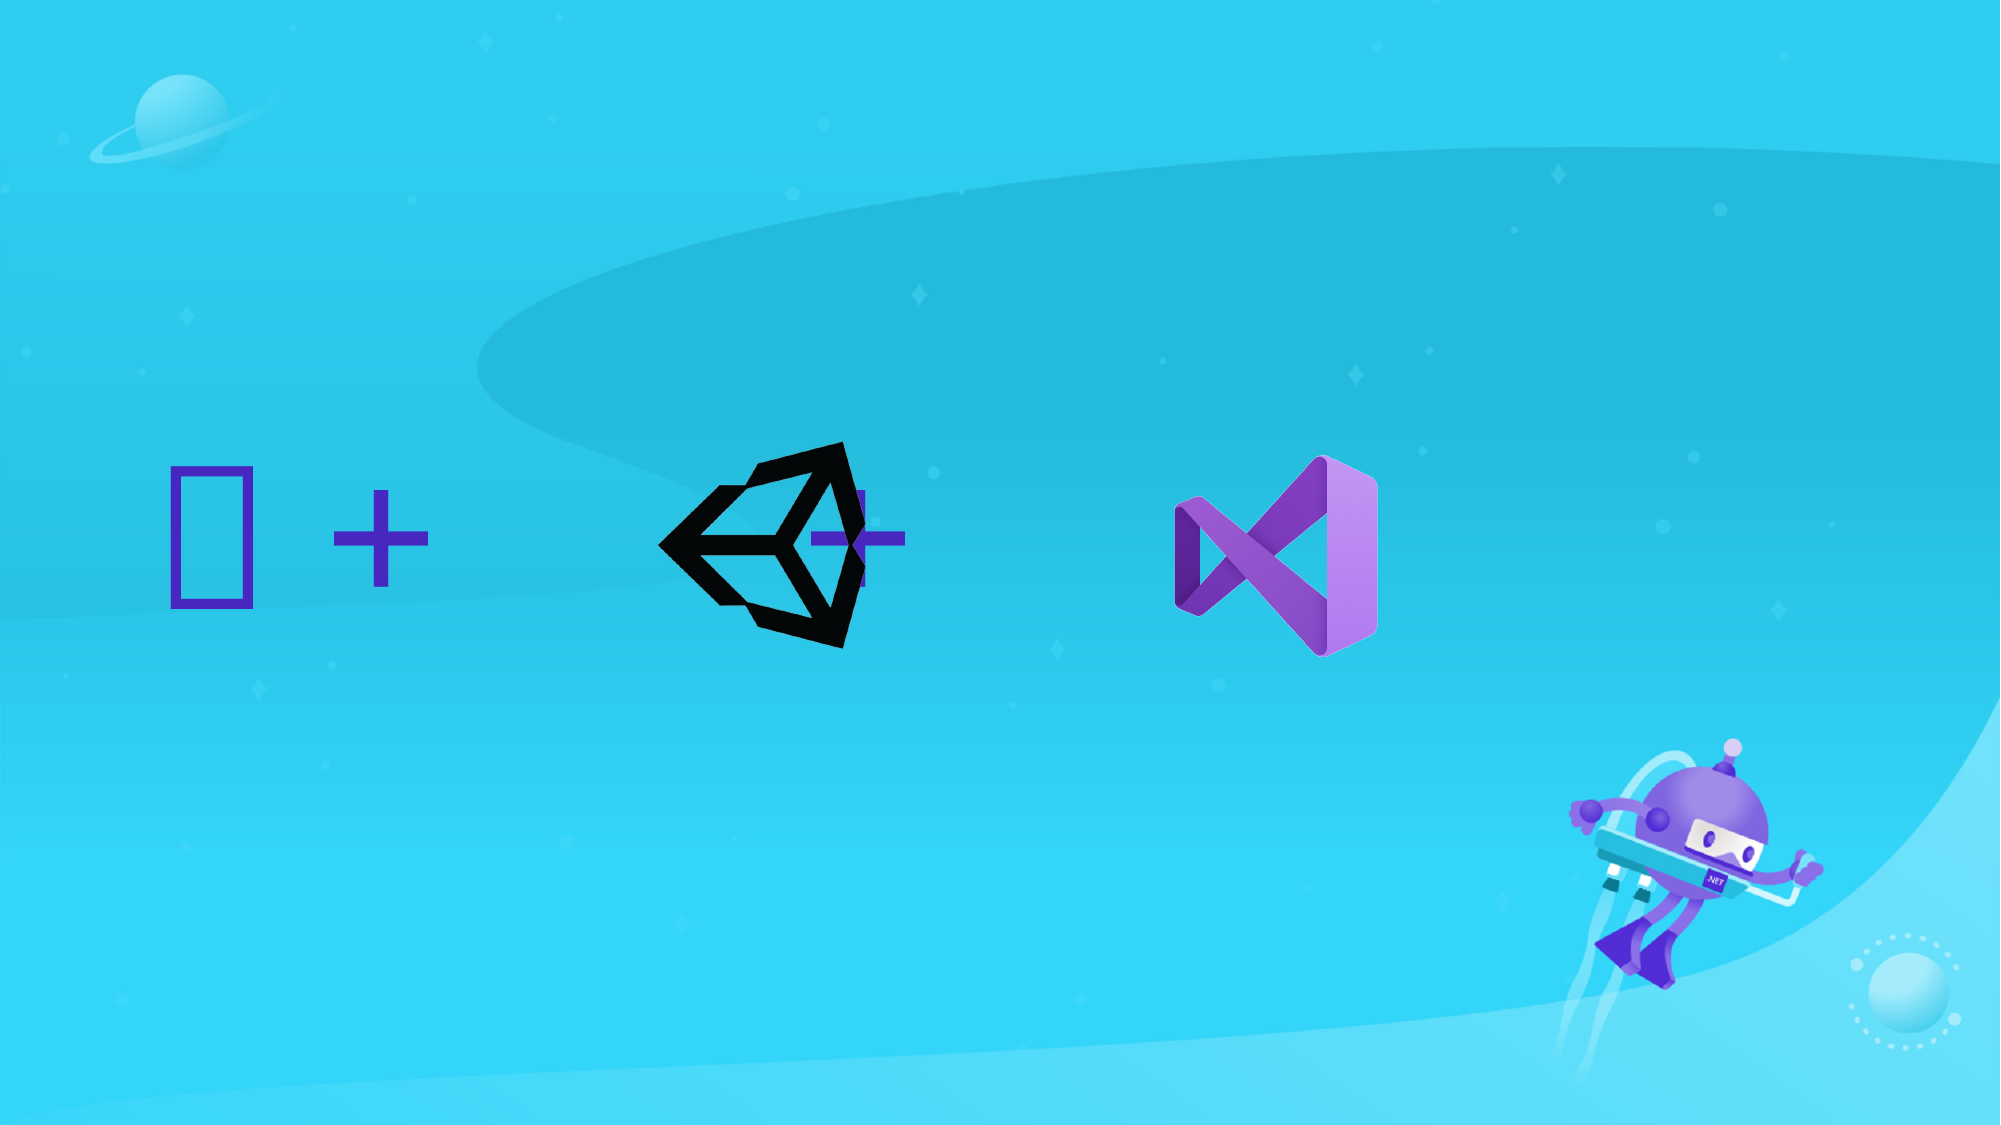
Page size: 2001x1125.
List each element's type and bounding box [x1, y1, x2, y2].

picture [0, 0, 2000, 1125]
text_box [137, 395, 1863, 898]
